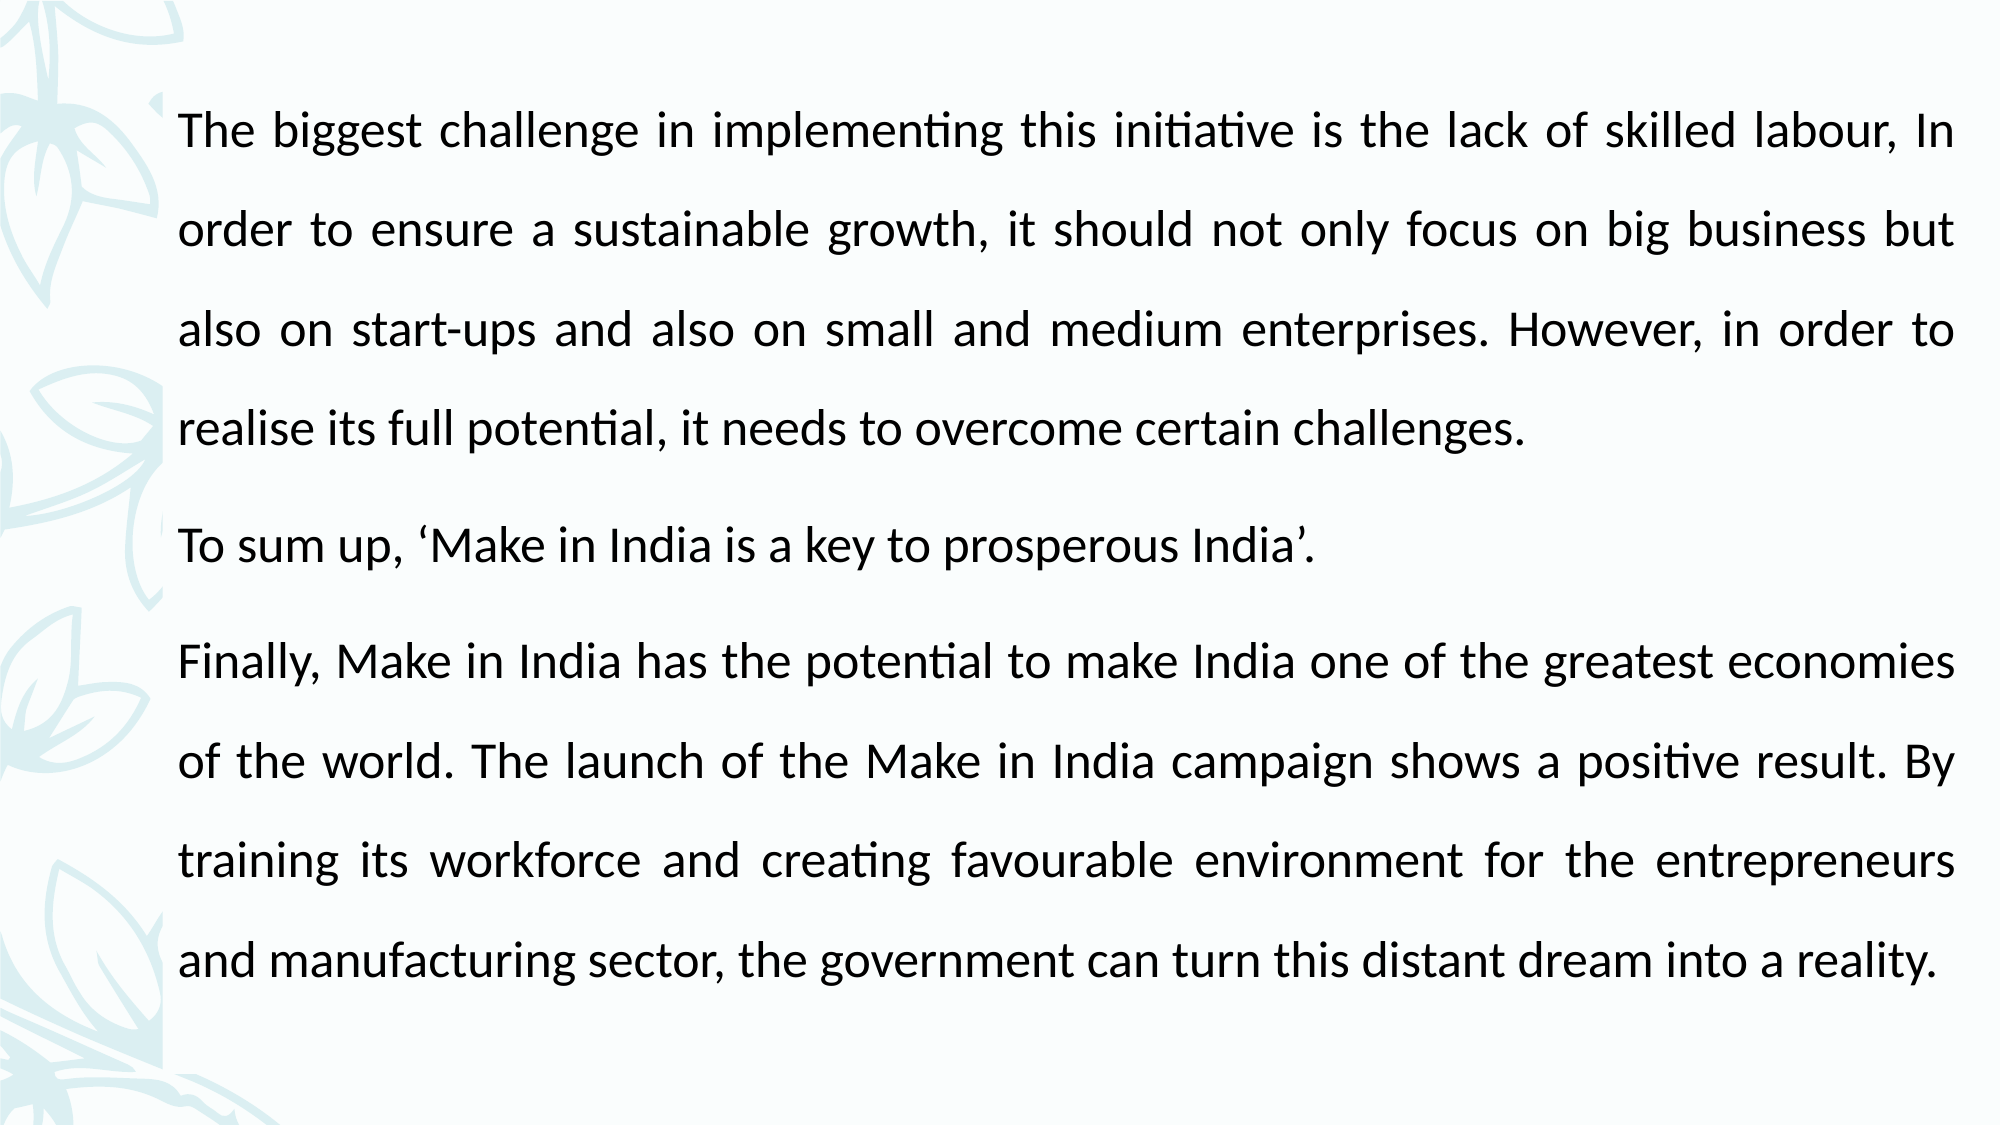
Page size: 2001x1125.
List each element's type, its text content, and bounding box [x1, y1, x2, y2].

list The biggest challenge in implementing this initiative is the lack of skilled labour, In order to ensure a sustainable growth, it should not only focus on big business but also on start-ups and also on small and medium enterprises. However, in order to realise its full potential, it needs to overcome certain challenges. To sum up, ‘Make in India is a key to prosperous India’. Finally, Make in India has the potential to make India one of the greatest economies of the world. The launch of the Make in India campaign shows a positive result. By training its workforce and creating favourable environment for the entrepreneurs and manufacturing sector, the government can turn this distant dream into a reality. [162, 50, 1974, 1074]
